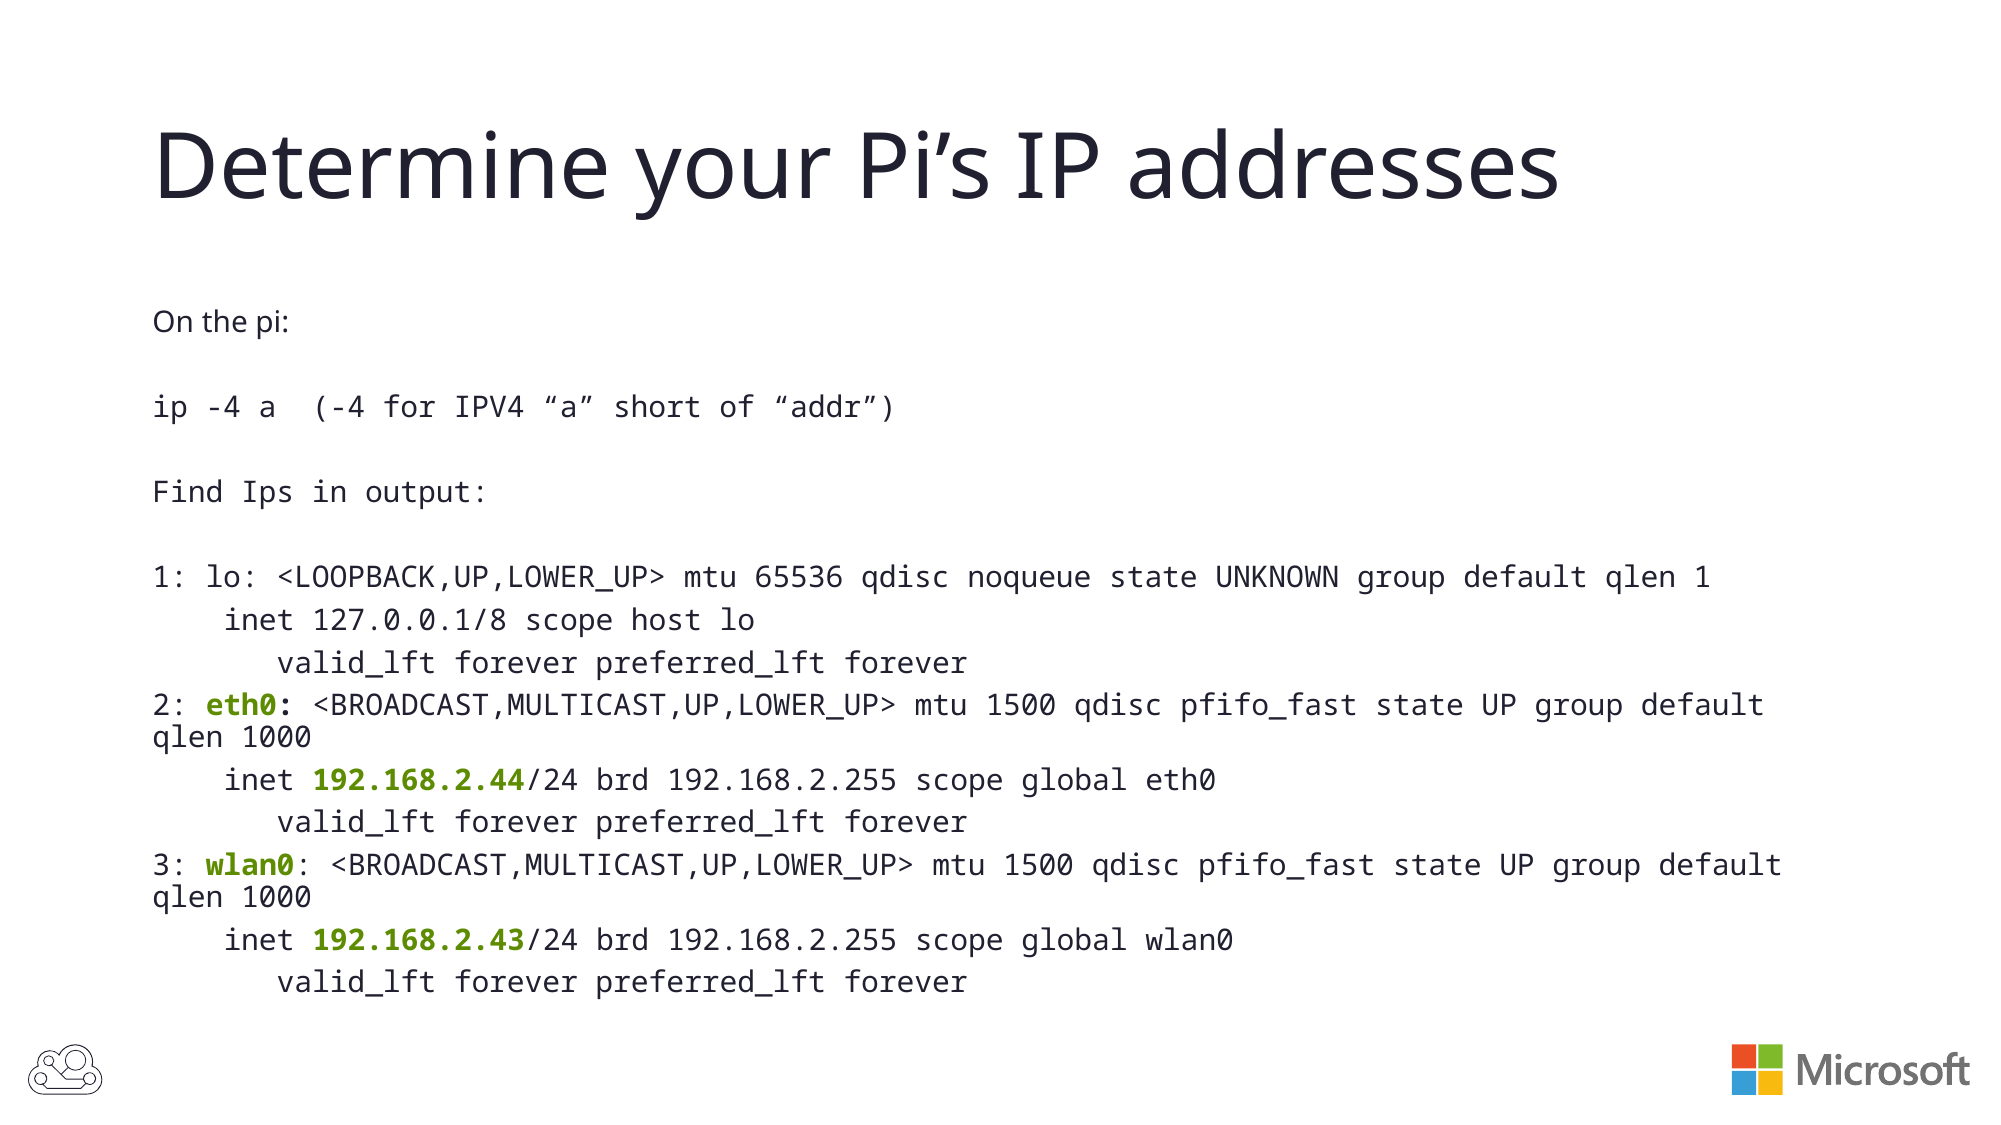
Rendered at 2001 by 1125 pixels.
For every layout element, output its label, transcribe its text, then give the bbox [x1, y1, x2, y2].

list On the pi: ip -4 a (-4 for IPV4 “a” short of “addr”) Find Ips in output: 1: lo: <LOOPBACK,UP,LOWER_UP> mtu 65536 qdisc noqueue state UNKNOWN group default qlen 1 inet 127.0.0.1/8 scope host lo valid_lft forever preferred_lft forever 2: eth0: <BROADCAST,MULTICAST,UP,LOWER_UP> mtu 1500 qdisc pfifo_fast state UP group default qlen 1000 inet 192.168.2.44/24 brd 192.168.2.255 scope global eth0 valid_lft forever preferred_lft forever 3: wlan0: <BROADCAST,MULTICAST,UP,LOWER_UP> mtu 1500 qdisc pfifo_fast state UP group default qlen 1000 inet 192.168.2.43/24 brd 192.168.2.255 scope global wlan0 valid_lft forever preferred_lft forever [137, 299, 1863, 1014]
title Determine your Pi’s IP addresses [137, 59, 1863, 278]
